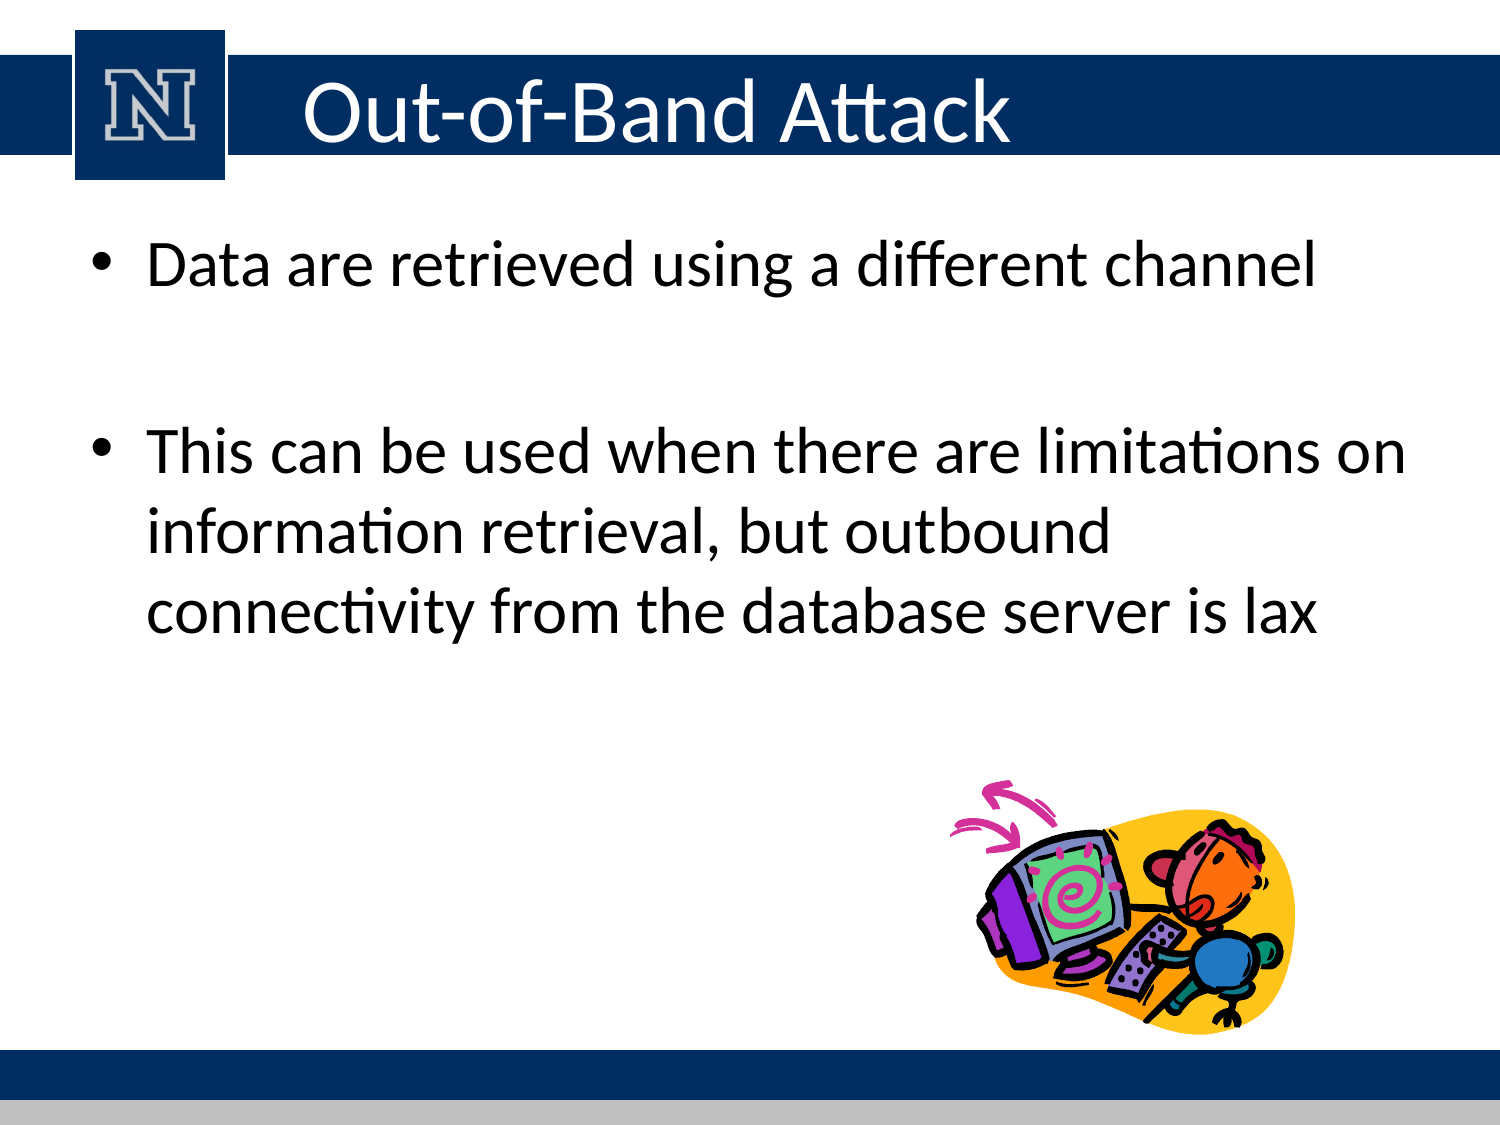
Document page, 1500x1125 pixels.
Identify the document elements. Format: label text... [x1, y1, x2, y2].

picture [949, 774, 1301, 1041]
title Out-of-Band Attack [287, 12, 1475, 200]
picture [75, 30, 225, 180]
list Data are retrieved using a different channel This can be used when there are limitations on information retrieval, but outbound connectivity from the database server is lax [75, 212, 1425, 1005]
